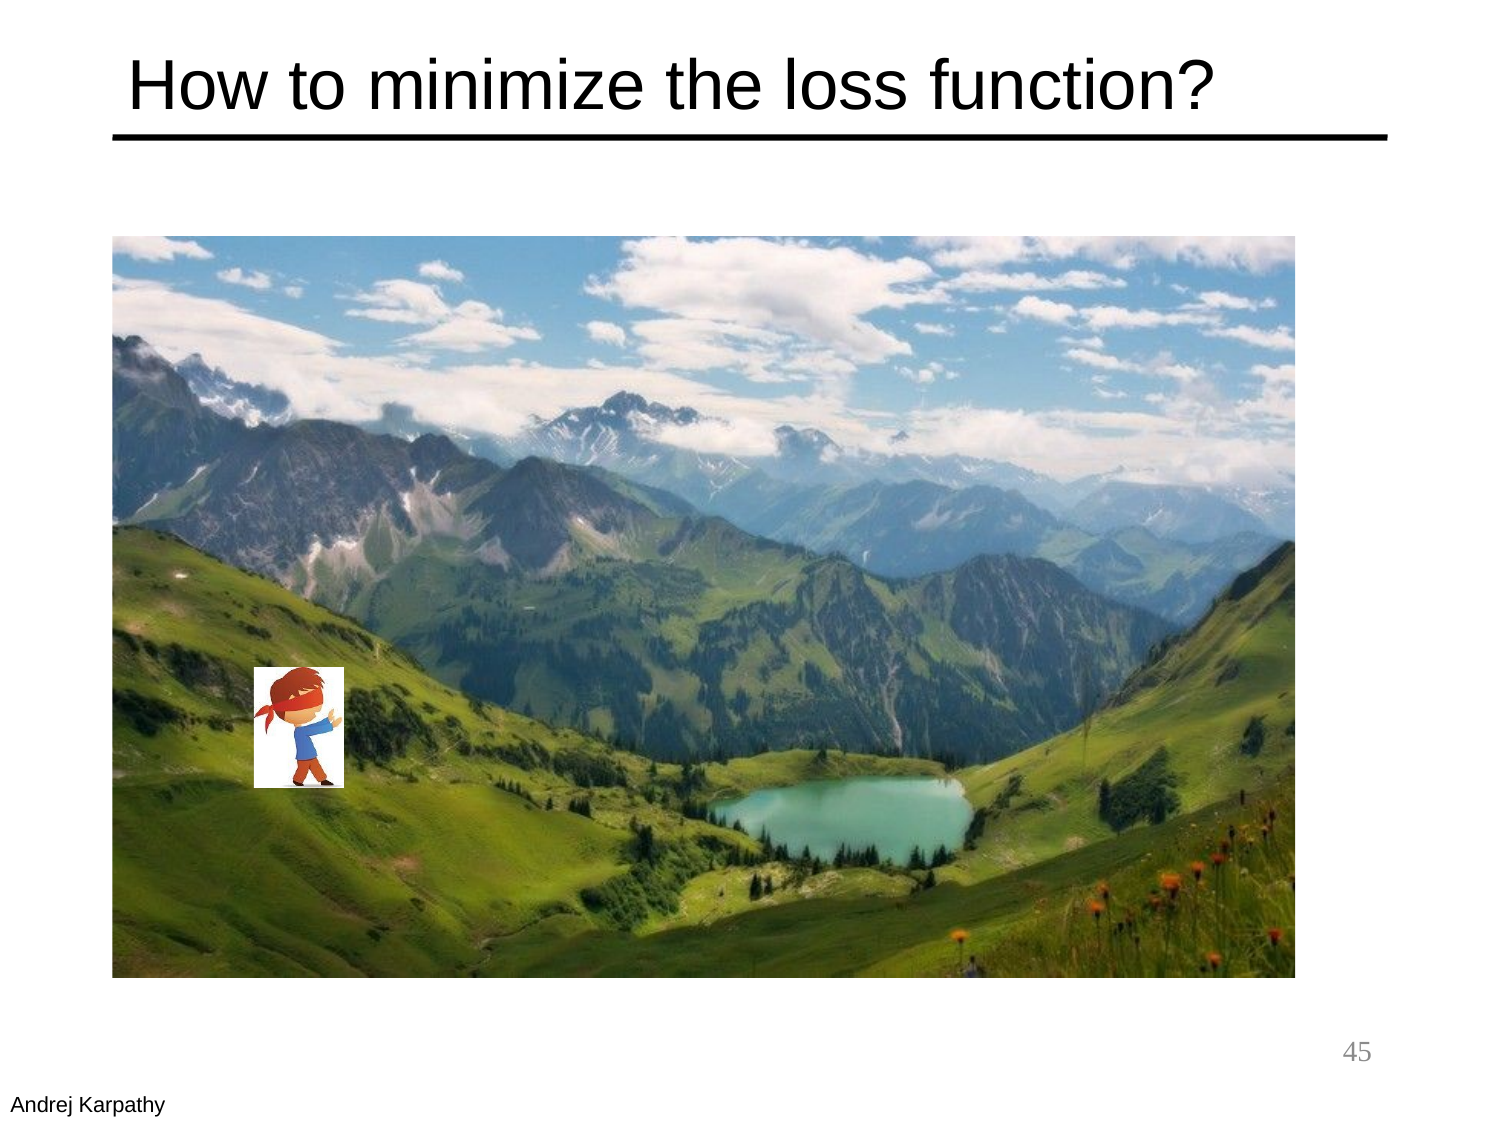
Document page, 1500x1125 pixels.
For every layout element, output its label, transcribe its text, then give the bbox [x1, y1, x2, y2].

text_box Andrej Karpathy [0, 1083, 181, 1125]
text_box [253, 667, 344, 788]
slide_number 44 [1074, 1024, 1388, 1101]
text_box [112, 236, 1296, 978]
title How to minimize the loss function? [112, 12, 1388, 151]
